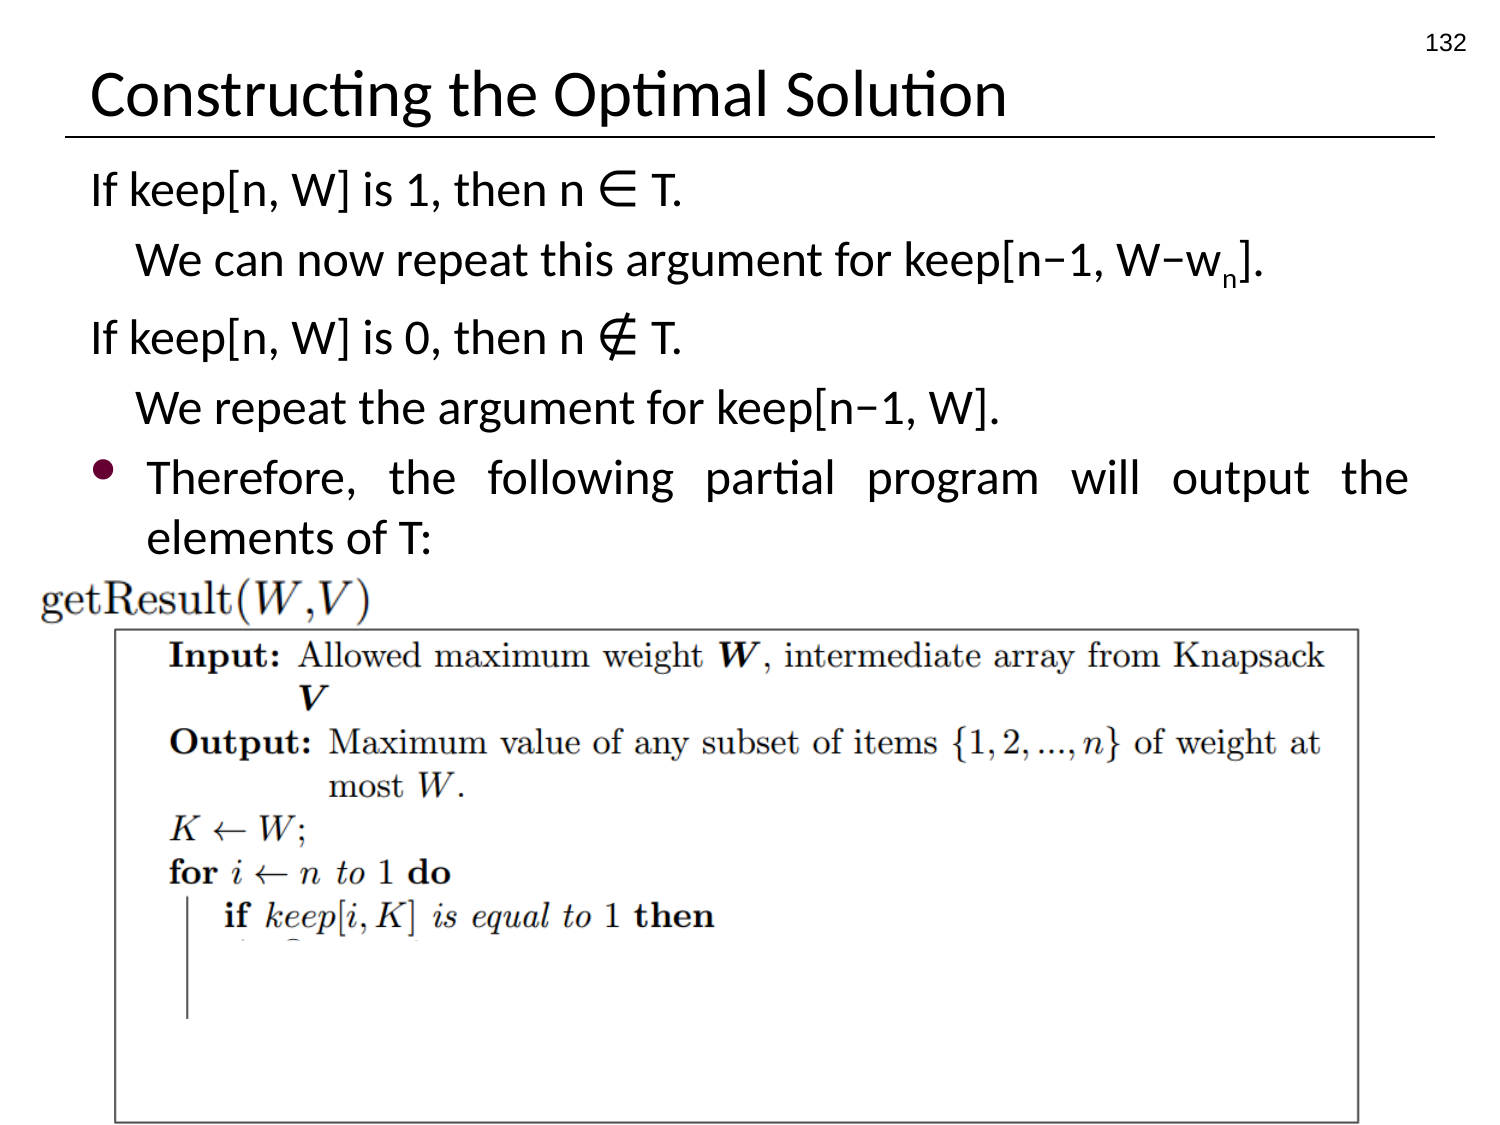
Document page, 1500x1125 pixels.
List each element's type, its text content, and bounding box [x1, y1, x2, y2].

slide_number 132 [1131, 18, 1483, 62]
title Constructing the Optimal Solution [75, 20, 1425, 138]
picture [40, 576, 1364, 1125]
list If keep[n, W] is 1, then n ∈ T. We can now repeat this argument for keep[n−1, W−wn]. If keep[n, W] is 0, then n ∉ T. We repeat the argument for keep[n−1, W]. Therefore, the following partial program will output the elements of T: [75, 148, 1425, 1094]
